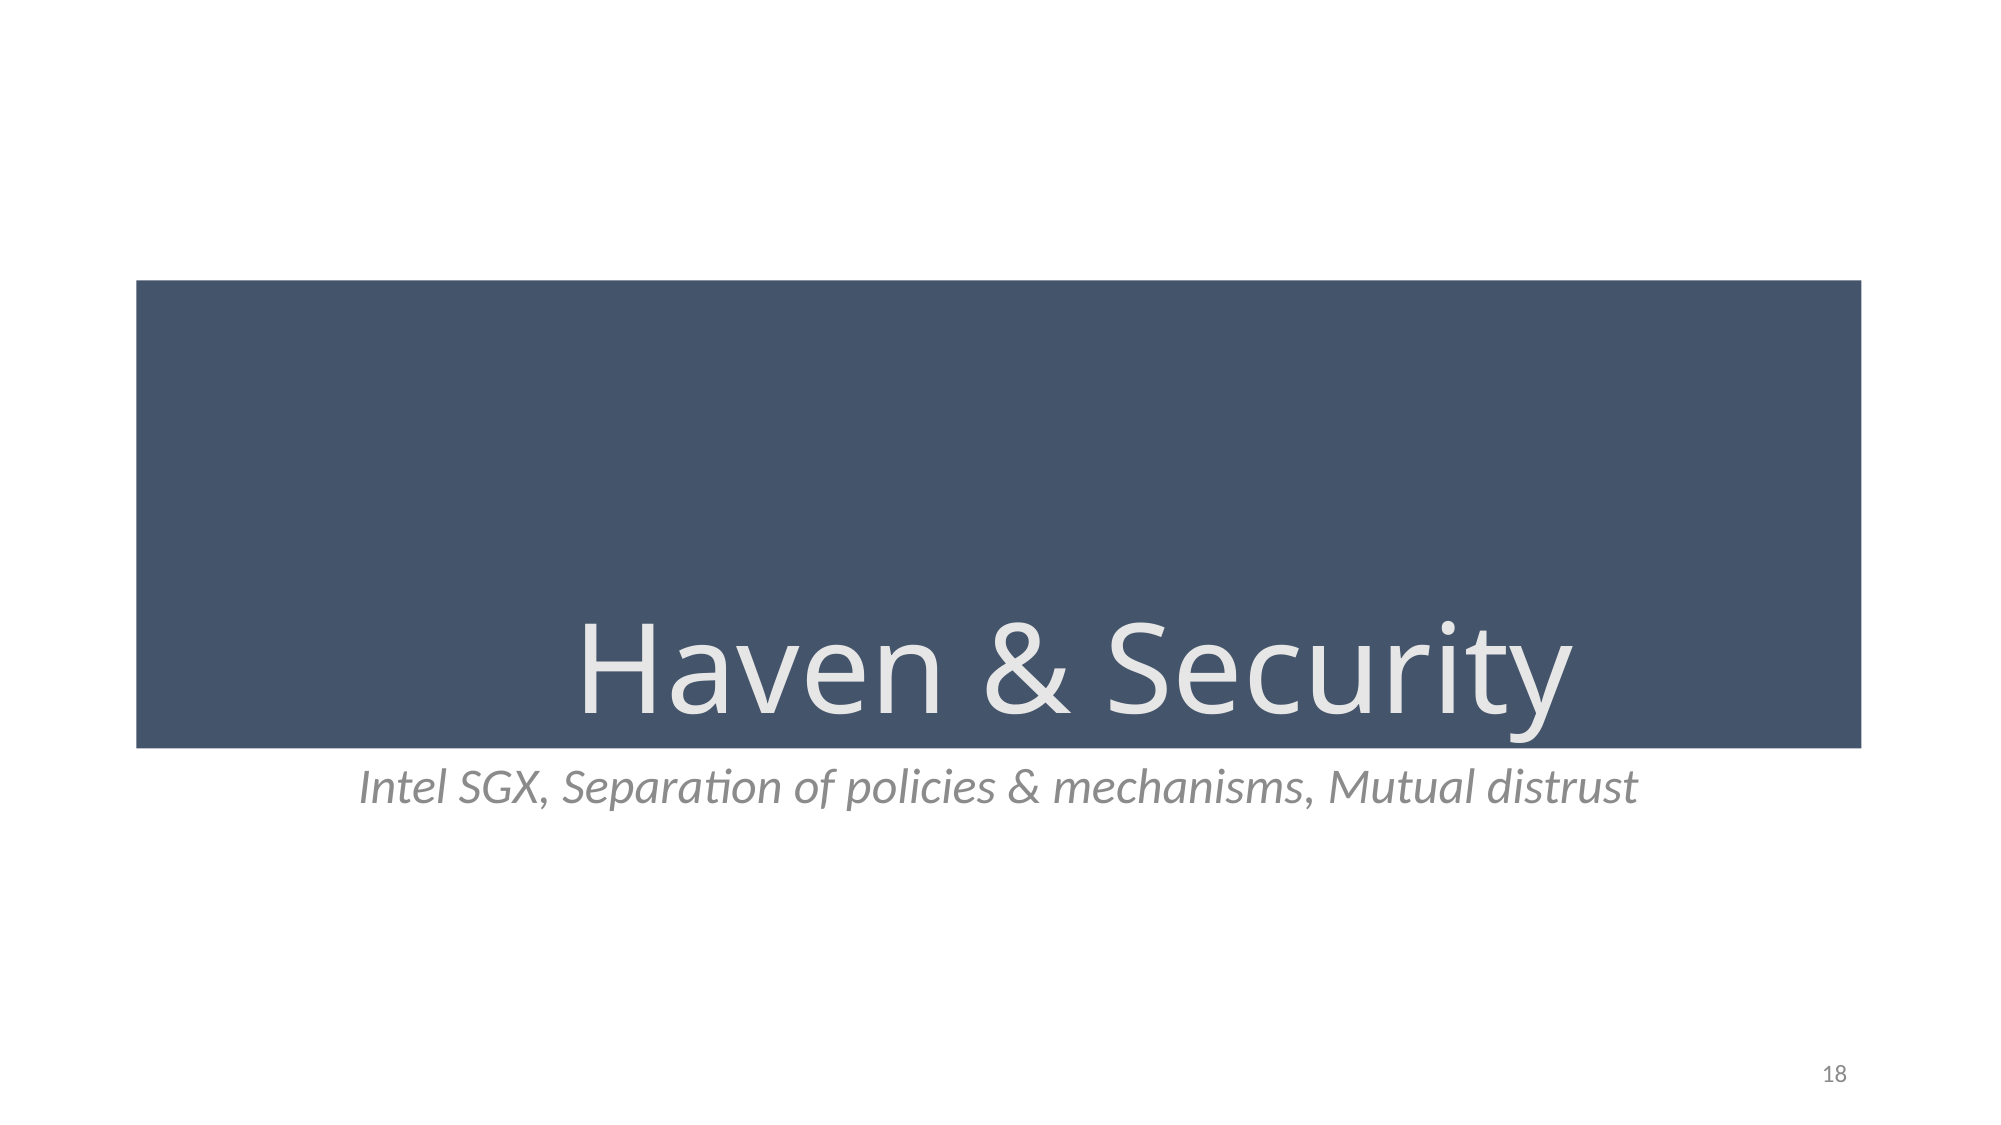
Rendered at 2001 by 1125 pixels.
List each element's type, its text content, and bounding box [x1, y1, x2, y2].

list Intel SGX, Separation of policies & mechanisms, Mutual distrust [136, 752, 1862, 999]
slide_number 18 [1412, 1042, 1863, 1103]
title Haven & Security [136, 280, 1862, 749]
